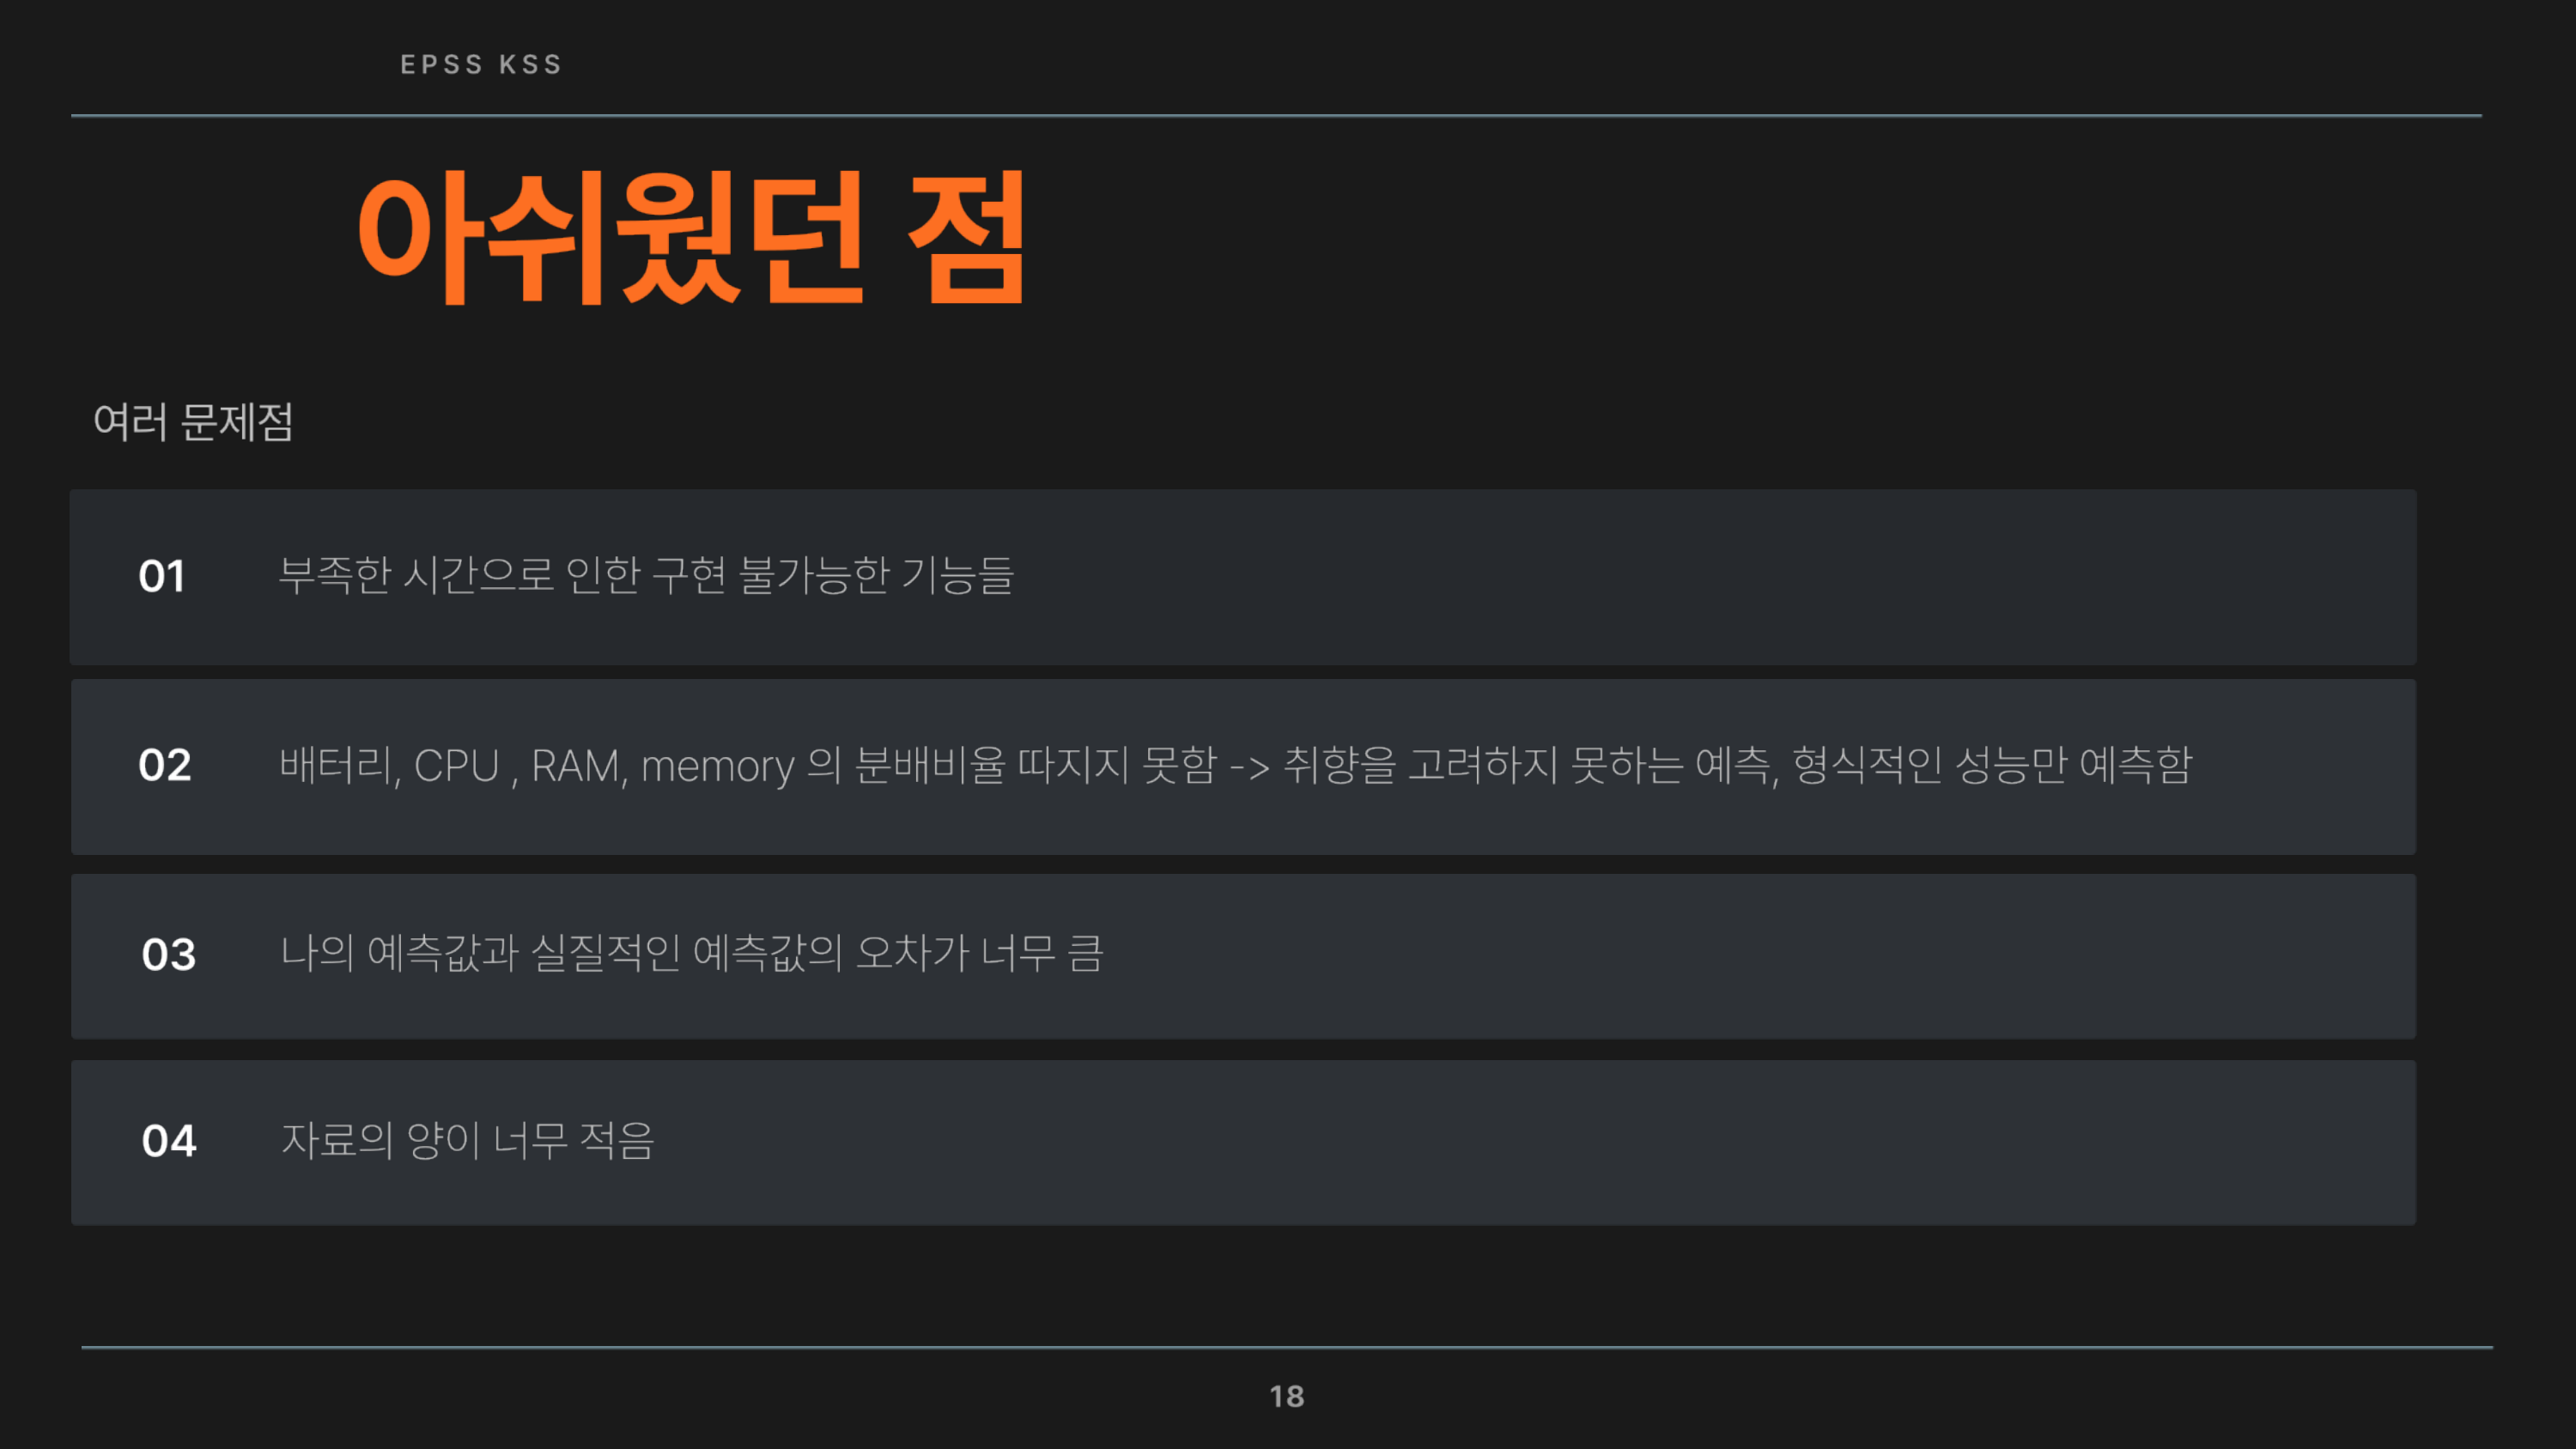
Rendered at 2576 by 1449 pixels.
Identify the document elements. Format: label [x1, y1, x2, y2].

picture [71, 874, 2417, 1040]
picture [1035, 1361, 1446, 1446]
picture [71, 1060, 2417, 1277]
picture [82, 1346, 2494, 1351]
picture [0, 37, 2483, 856]
